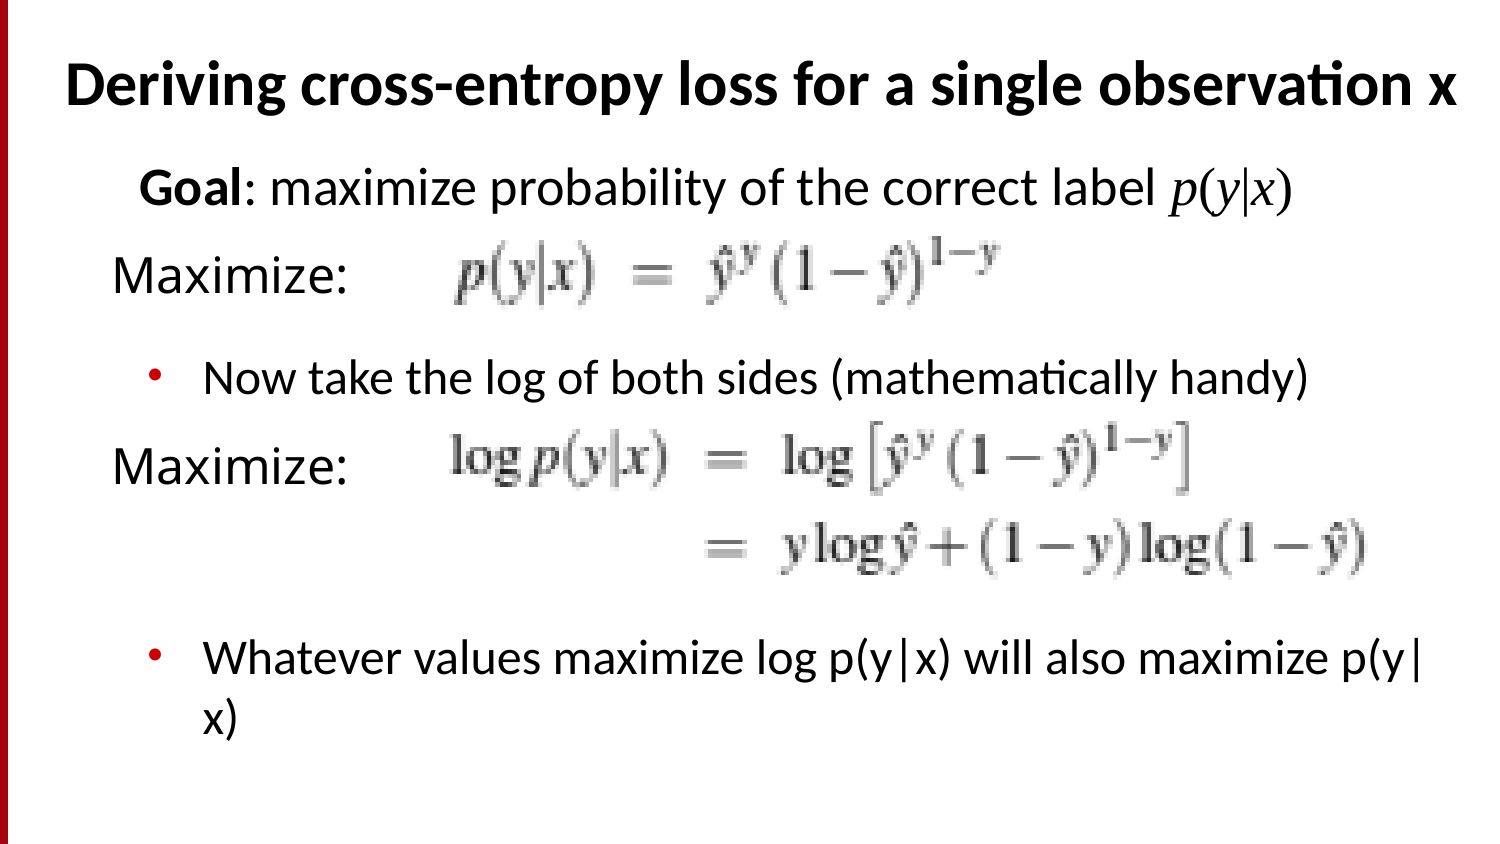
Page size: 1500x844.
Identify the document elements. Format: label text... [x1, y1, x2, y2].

picture [432, 421, 1369, 585]
text_box Maximize: [96, 427, 365, 503]
title Deriving cross-entropy loss for a single observation x [50, 14, 1500, 126]
picture [449, 235, 1010, 316]
text_box Maximize: [96, 236, 365, 311]
text_box Goal: maximize probability of the correct label p(y|x) [124, 144, 1488, 224]
list Now take the log of both sides (mathematically handy) Whatever values maximize log p(y|x) will also maximize p(y|x) [131, 337, 1450, 844]
